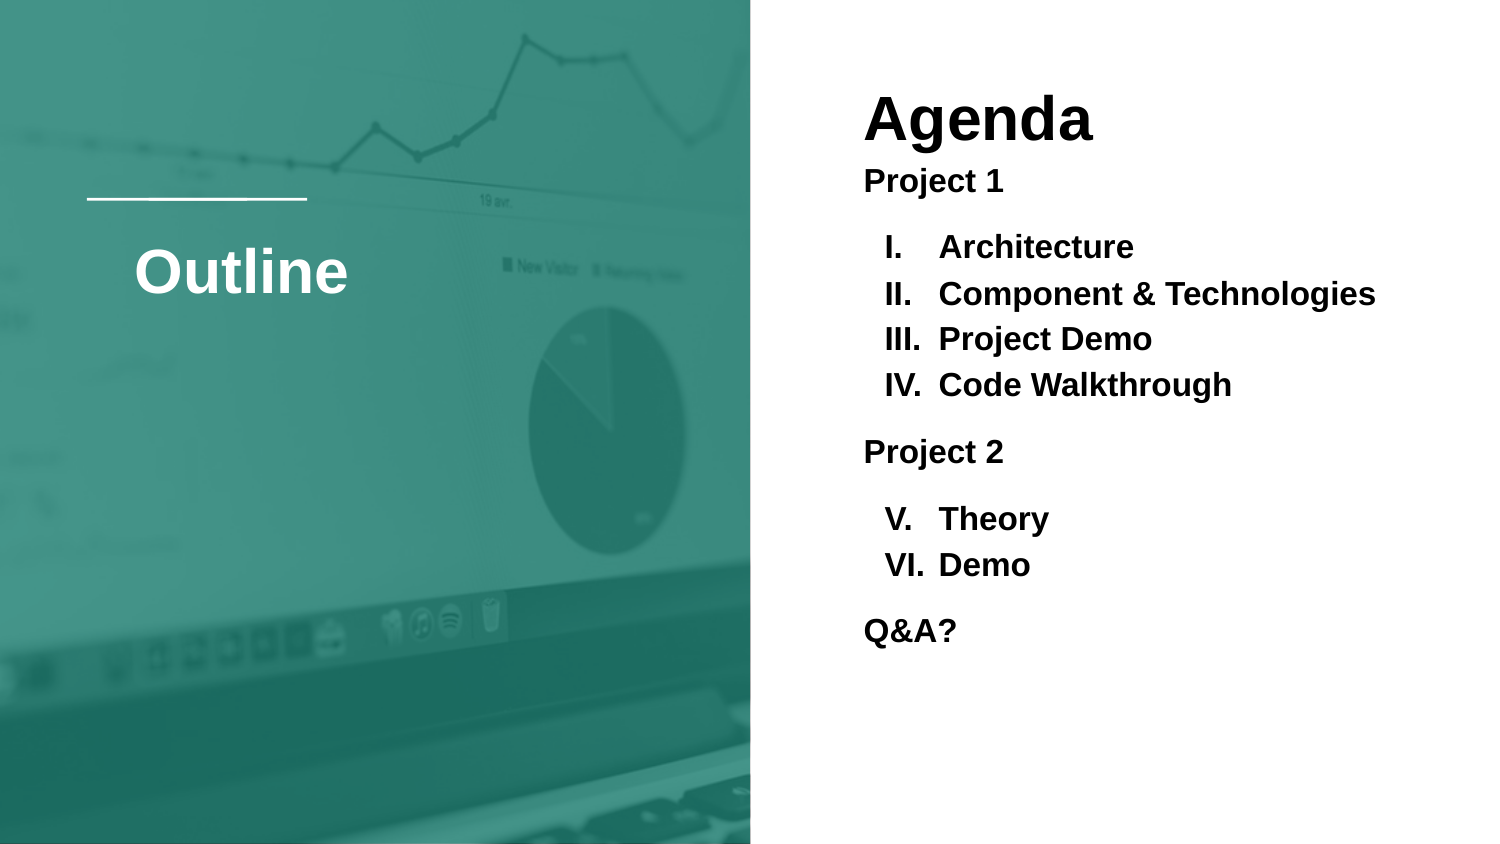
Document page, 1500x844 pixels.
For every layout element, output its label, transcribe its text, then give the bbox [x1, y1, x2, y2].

title Outline [119, 216, 662, 494]
list Agenda Project 1 Architecture Component & Technologies Project Demo Code Walkthrough Project 2 Theory Demo Q&A? [848, 63, 1403, 752]
